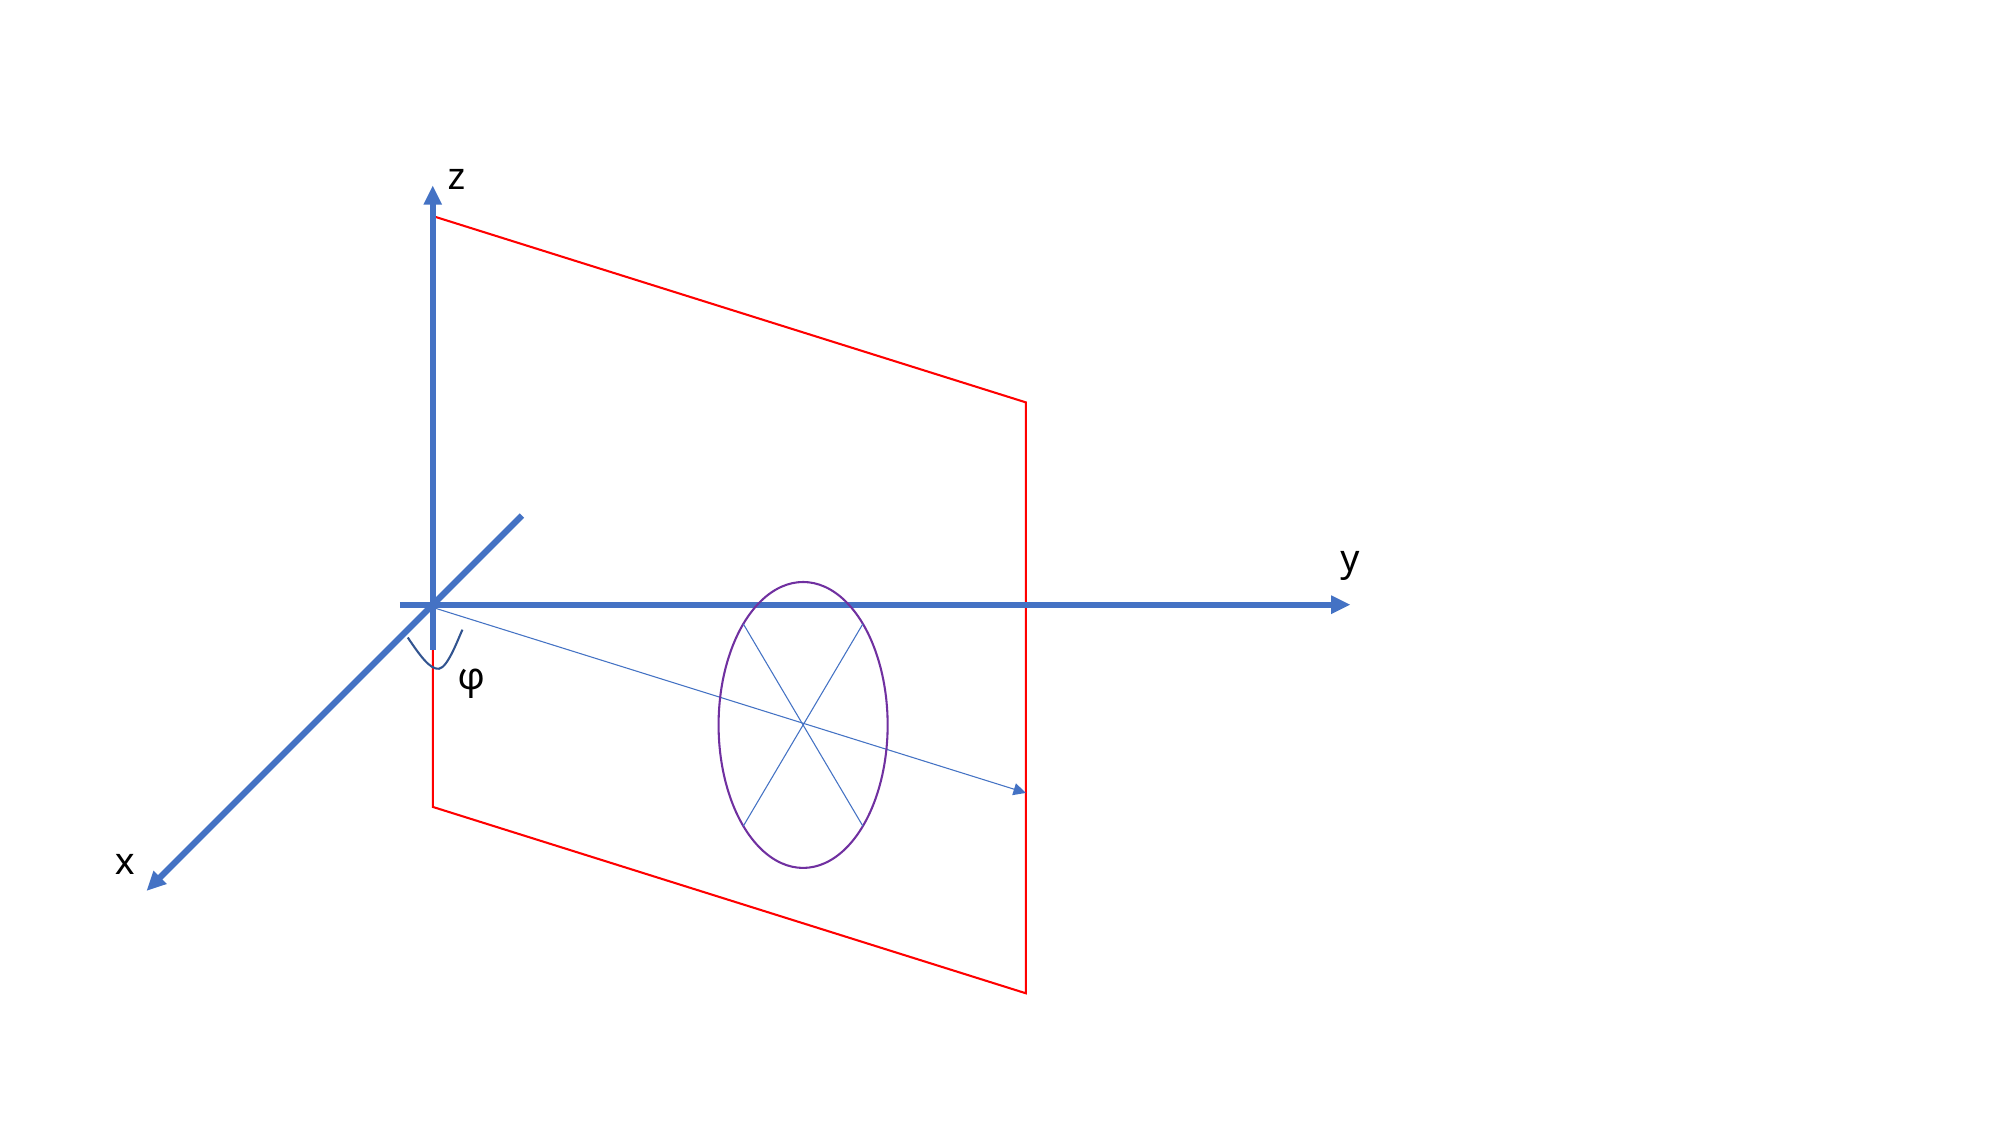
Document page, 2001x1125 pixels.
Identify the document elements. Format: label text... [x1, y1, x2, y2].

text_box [743, 623, 863, 827]
text_box x [100, 829, 146, 890]
text_box y [1325, 526, 1375, 587]
text_box [727, 793, 879, 869]
text_box z [432, 144, 481, 205]
text_box [522, 608, 1027, 995]
text_box [436, 216, 1027, 602]
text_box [432, 607, 1026, 793]
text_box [146, 515, 522, 891]
text_box [756, 580, 850, 604]
